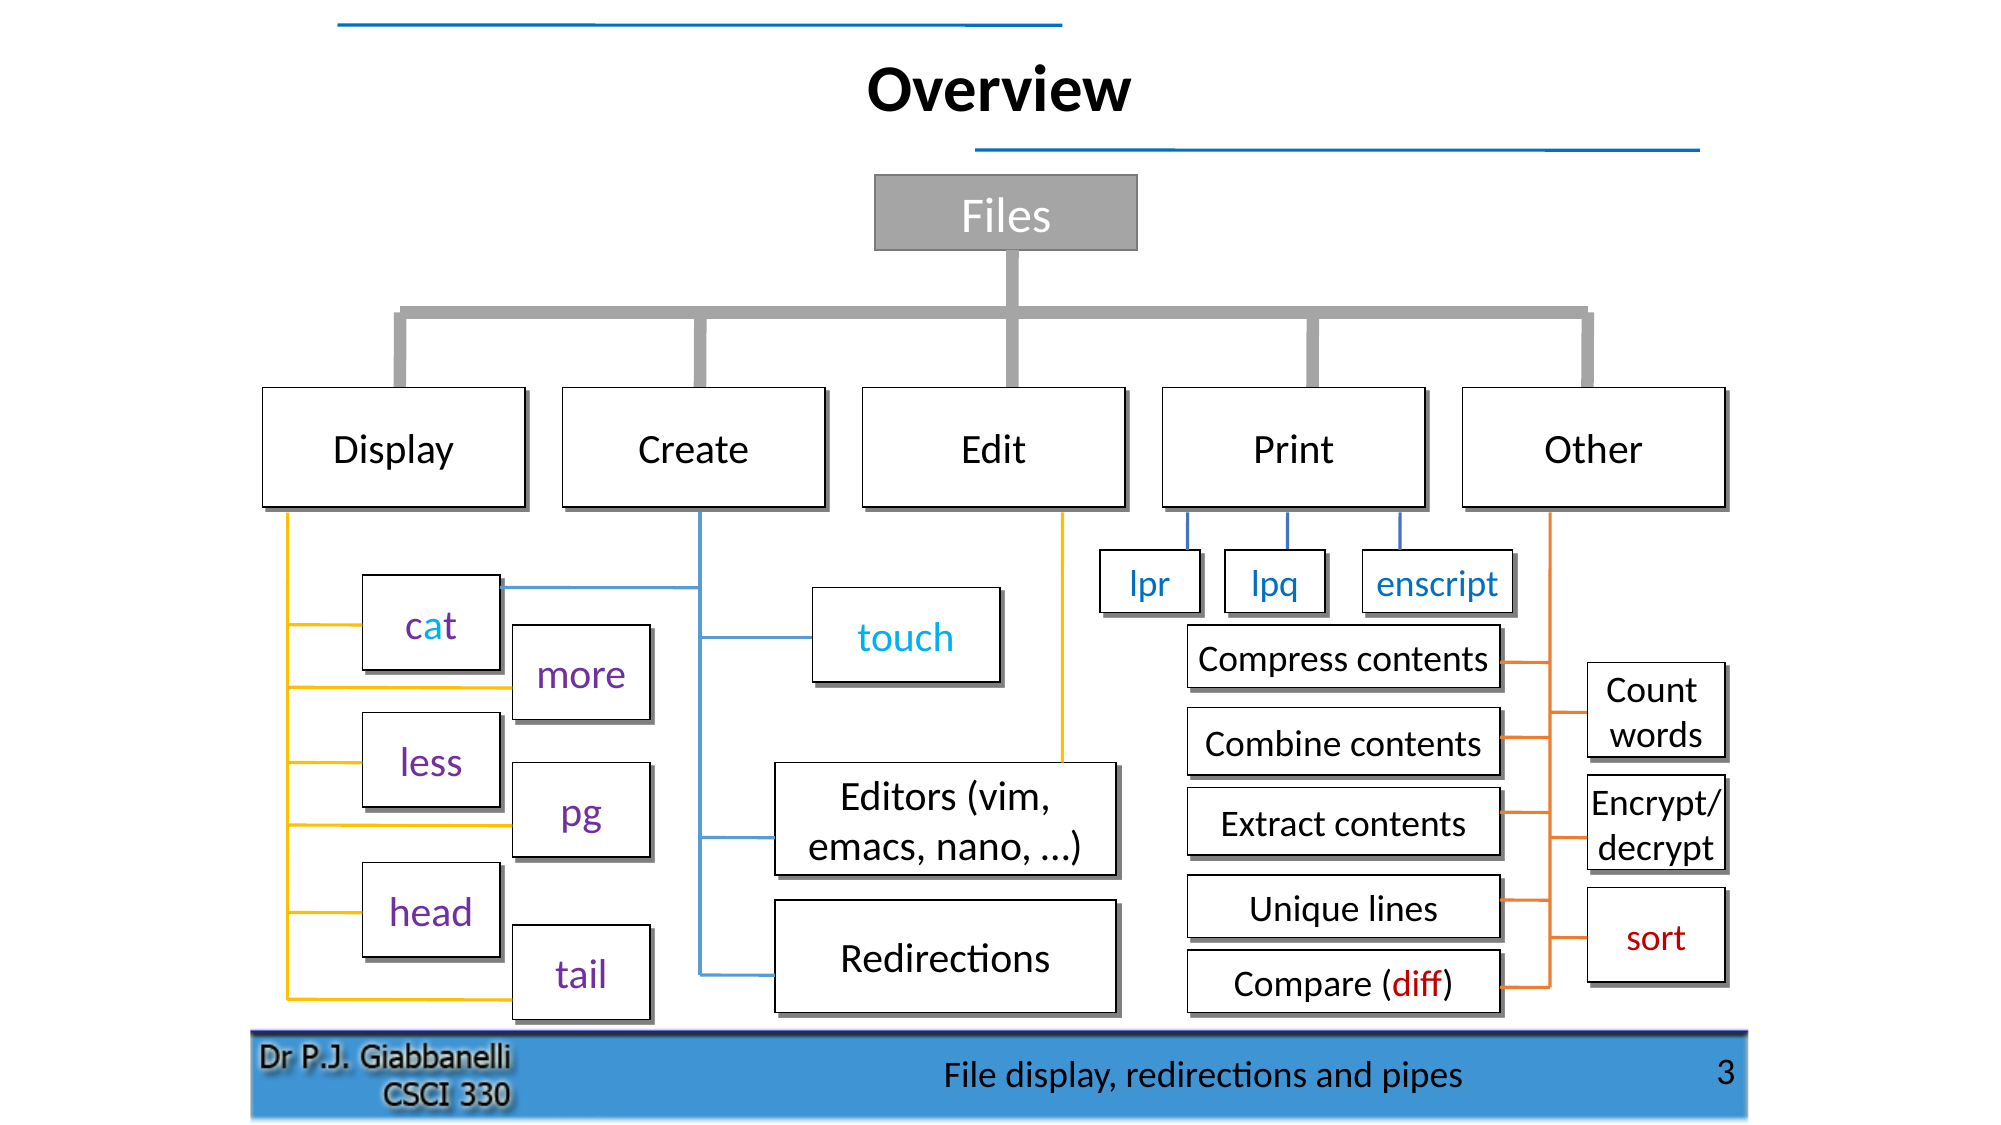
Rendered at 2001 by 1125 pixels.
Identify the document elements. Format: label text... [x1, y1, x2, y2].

text_box Overview [249, 37, 1750, 133]
text_box pg [512, 762, 650, 858]
text_box touch [812, 587, 1000, 683]
text_box Create [562, 387, 825, 508]
text_box Extract contents [1187, 787, 1500, 856]
text_box less [362, 712, 500, 756]
text_box Combine contents [1187, 707, 1500, 775]
text_box Other [1462, 387, 1725, 508]
text_box Print [1162, 387, 1425, 508]
text_box lpr [1100, 549, 1200, 613]
text_box Encrypt/ decrypt [1587, 774, 1725, 870]
text_box enscript [1362, 549, 1513, 613]
text_box Compress contents [1187, 624, 1500, 688]
text_box cat [362, 575, 500, 670]
text_box lpq [1224, 549, 1325, 613]
text_box Count words [1587, 750, 1725, 758]
text_box less [362, 757, 500, 808]
text_box Count words [1587, 662, 1725, 749]
text_box Redirections [774, 900, 1117, 1013]
text_box tail [512, 924, 650, 1020]
text_box Files [874, 174, 1138, 251]
picture [249, 1026, 1750, 1125]
text_box more [512, 624, 650, 720]
text_box head [362, 862, 500, 958]
text_box Edit [862, 387, 1125, 508]
text_box Compare (diff) [1187, 949, 1500, 1013]
text_box Editors (vim, emacs, nano, …) [774, 762, 1117, 875]
text_box Unique lines [1187, 874, 1500, 938]
text_box sort [1587, 887, 1725, 983]
text_box Display [262, 387, 525, 508]
